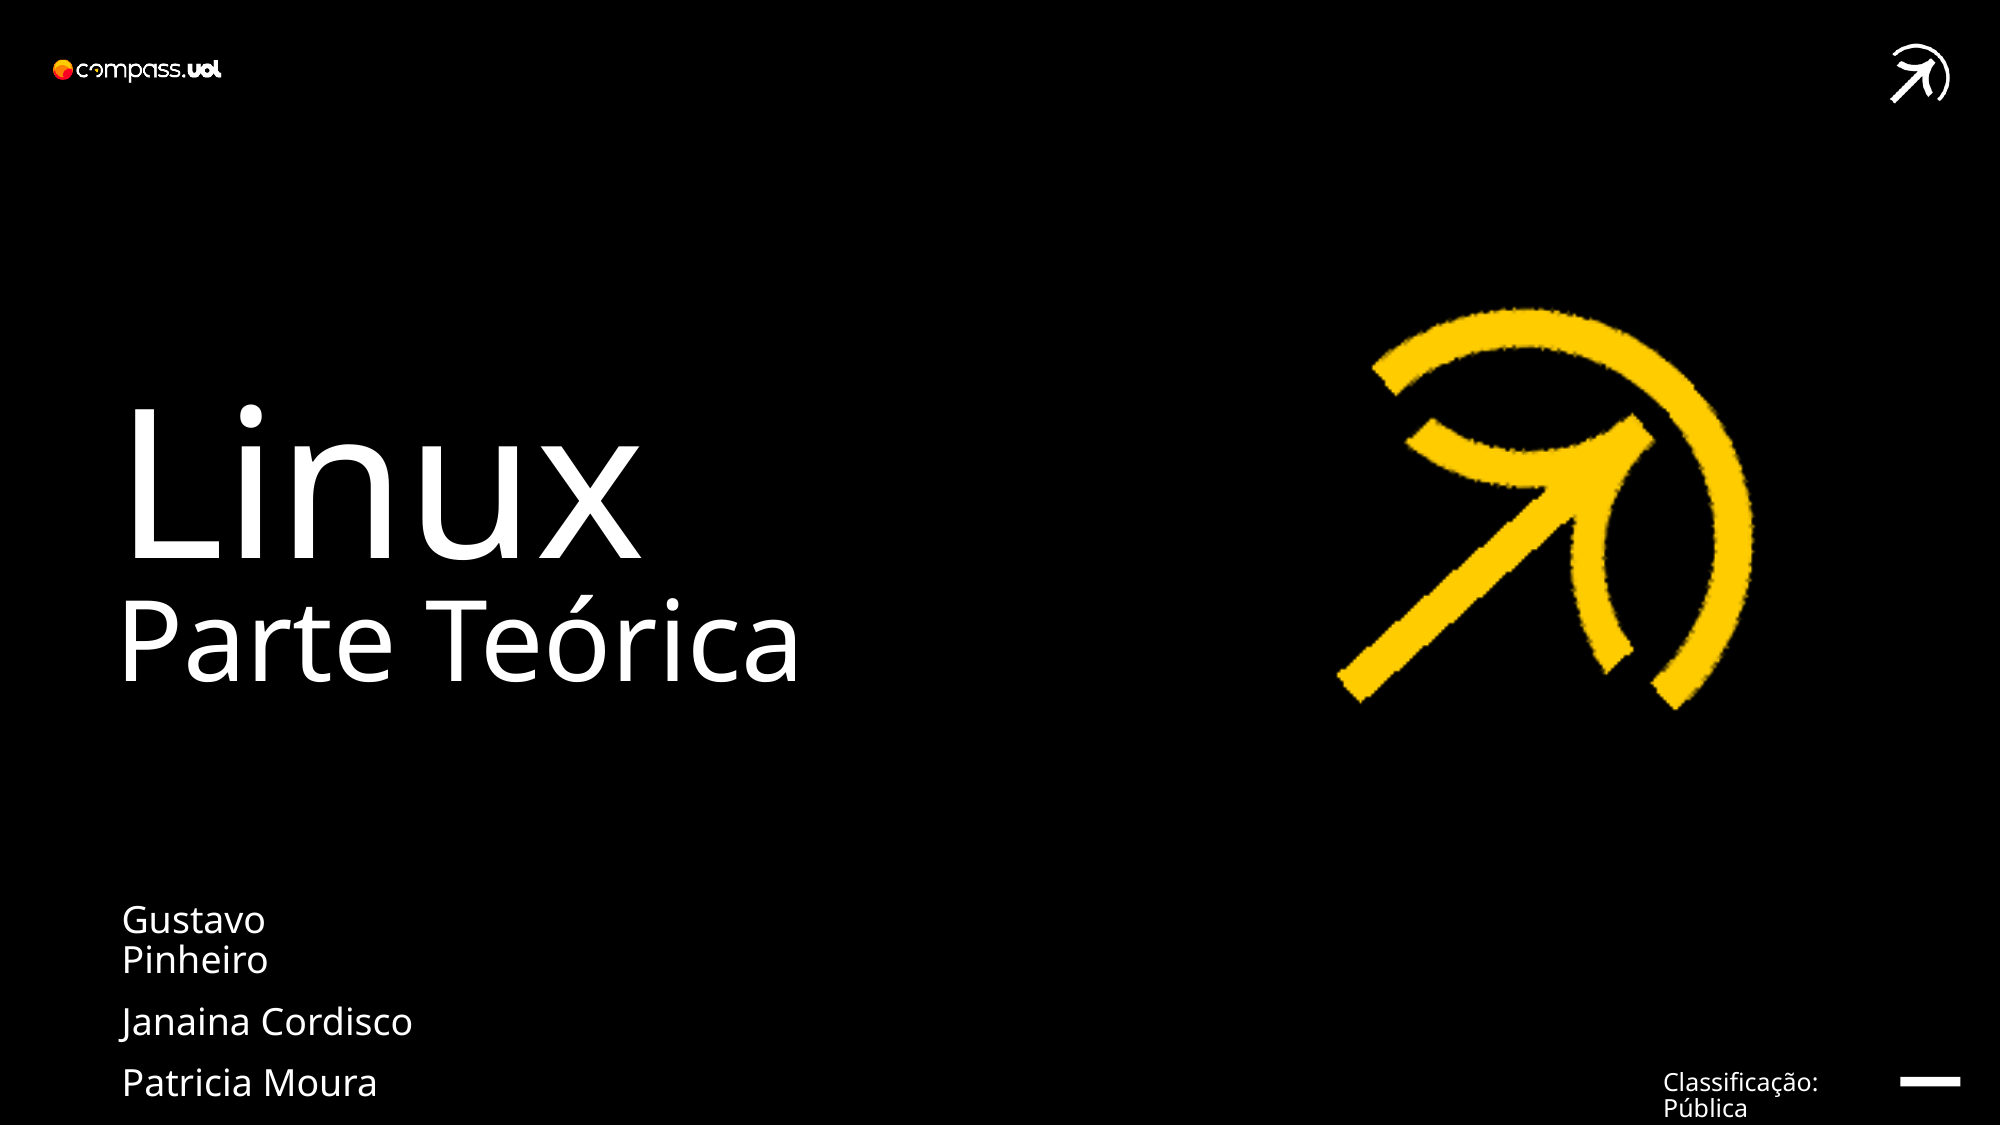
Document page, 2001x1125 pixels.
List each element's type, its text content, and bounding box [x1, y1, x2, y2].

text_box Parte Teórica [100, 577, 1000, 695]
text_box Gustavo Pinheiro Janaina Cordisco Patricia Moura [106, 893, 432, 1063]
picture [1889, 43, 1950, 104]
picture [1197, 215, 1846, 865]
picture [40, 37, 233, 104]
list Classificação: Pública [1648, 1062, 1894, 1100]
list Linux [100, 370, 681, 577]
